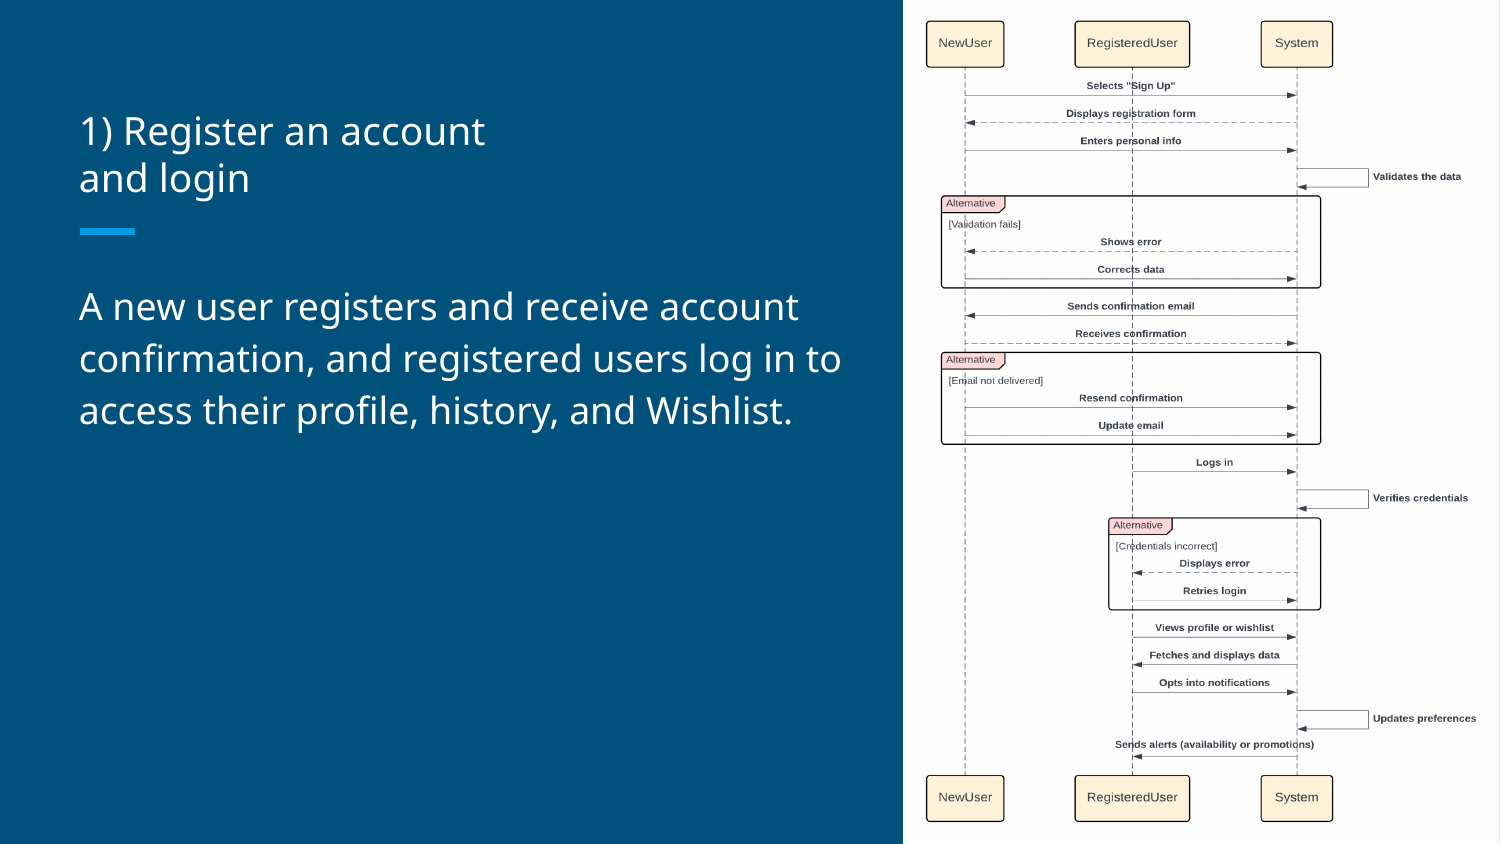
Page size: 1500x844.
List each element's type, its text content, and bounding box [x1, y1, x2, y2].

list A new user registers and receive account confirmation, and registered users log in to access their profile, history, and Wishlist. [63, 261, 883, 702]
title 1) Register an account and login [63, 91, 525, 216]
picture [904, 0, 1500, 844]
